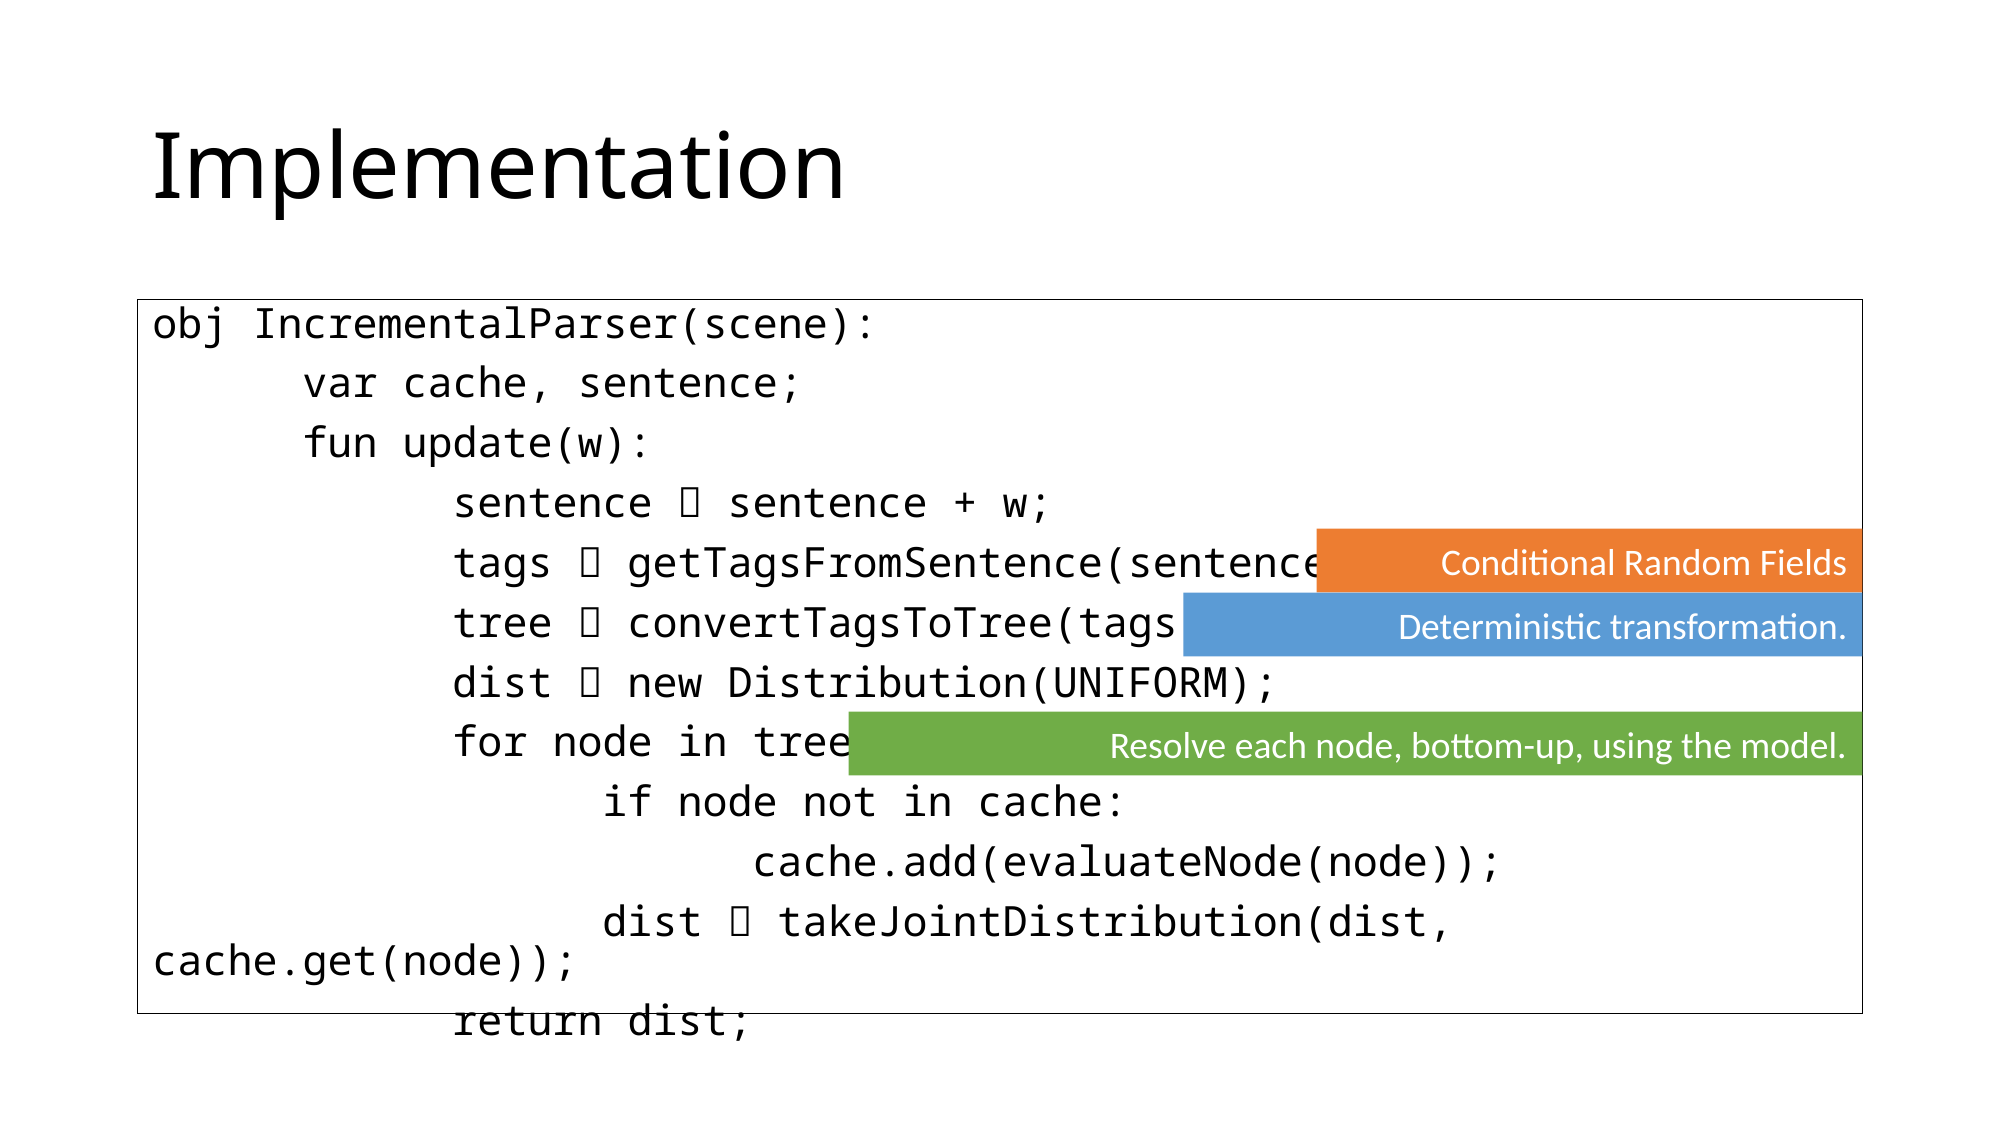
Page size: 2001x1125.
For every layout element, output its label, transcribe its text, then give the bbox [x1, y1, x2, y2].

text_box Conditional Random Fields [1316, 528, 1864, 592]
text_box Resolve each node, bottom-up, using the model. [847, 711, 1864, 776]
title Implementation [137, 59, 1863, 278]
list obj IncrementalParser(scene): var cache, sentence; fun update(w): sentence  sentence + w; tags  getTagsFromSentence(sentence); tree  convertTagsToTree(tags); dist  new Distribution(UNIFORM); for node in tree: if node not in cache: cache.add(evaluateNode(node)); dist  takeJointDistribution(dist, cache.get(node)); return dist; [137, 299, 1863, 1014]
text_box Deterministic transformation. [1182, 592, 1864, 657]
